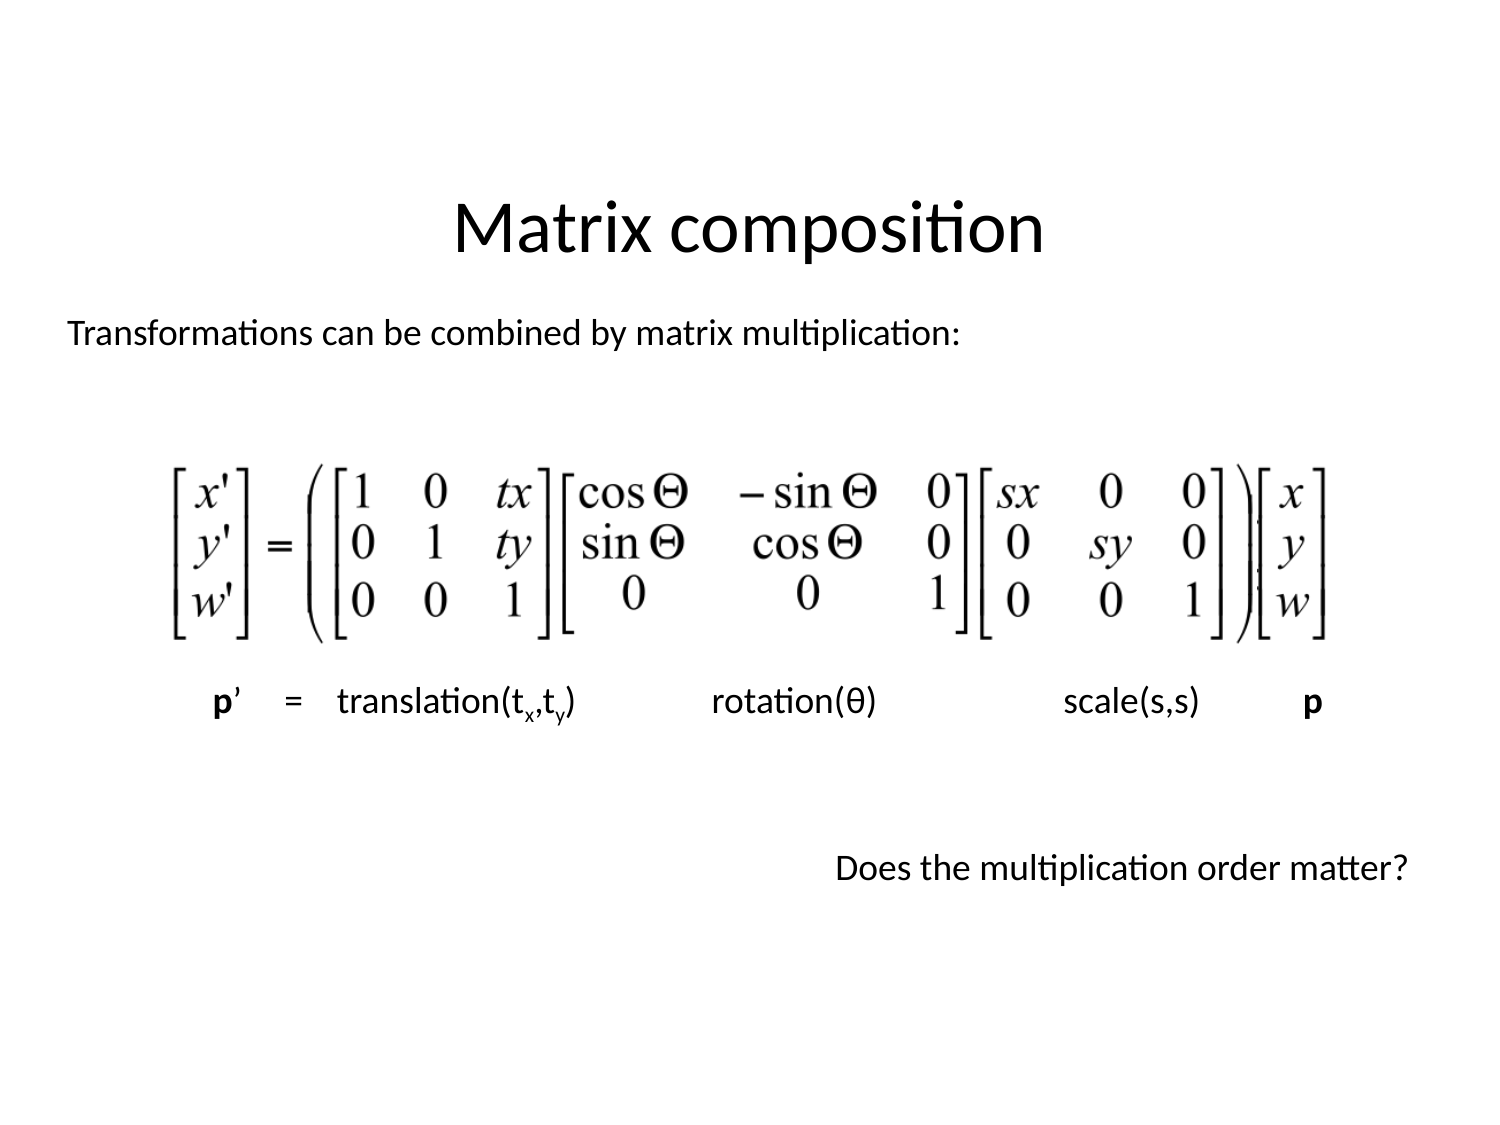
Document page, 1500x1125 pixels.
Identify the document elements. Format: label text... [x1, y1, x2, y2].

text_box Transformations can be combined by matrix multiplication: [62, 304, 1009, 358]
title Matrix composition [0, 140, 1500, 304]
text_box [161, 443, 1339, 649]
text_box p’ = translation(tx,ty) rotation(θ) scale(s,s) p [209, 672, 1327, 731]
text_box Does the multiplication order matter? [553, 838, 1415, 893]
